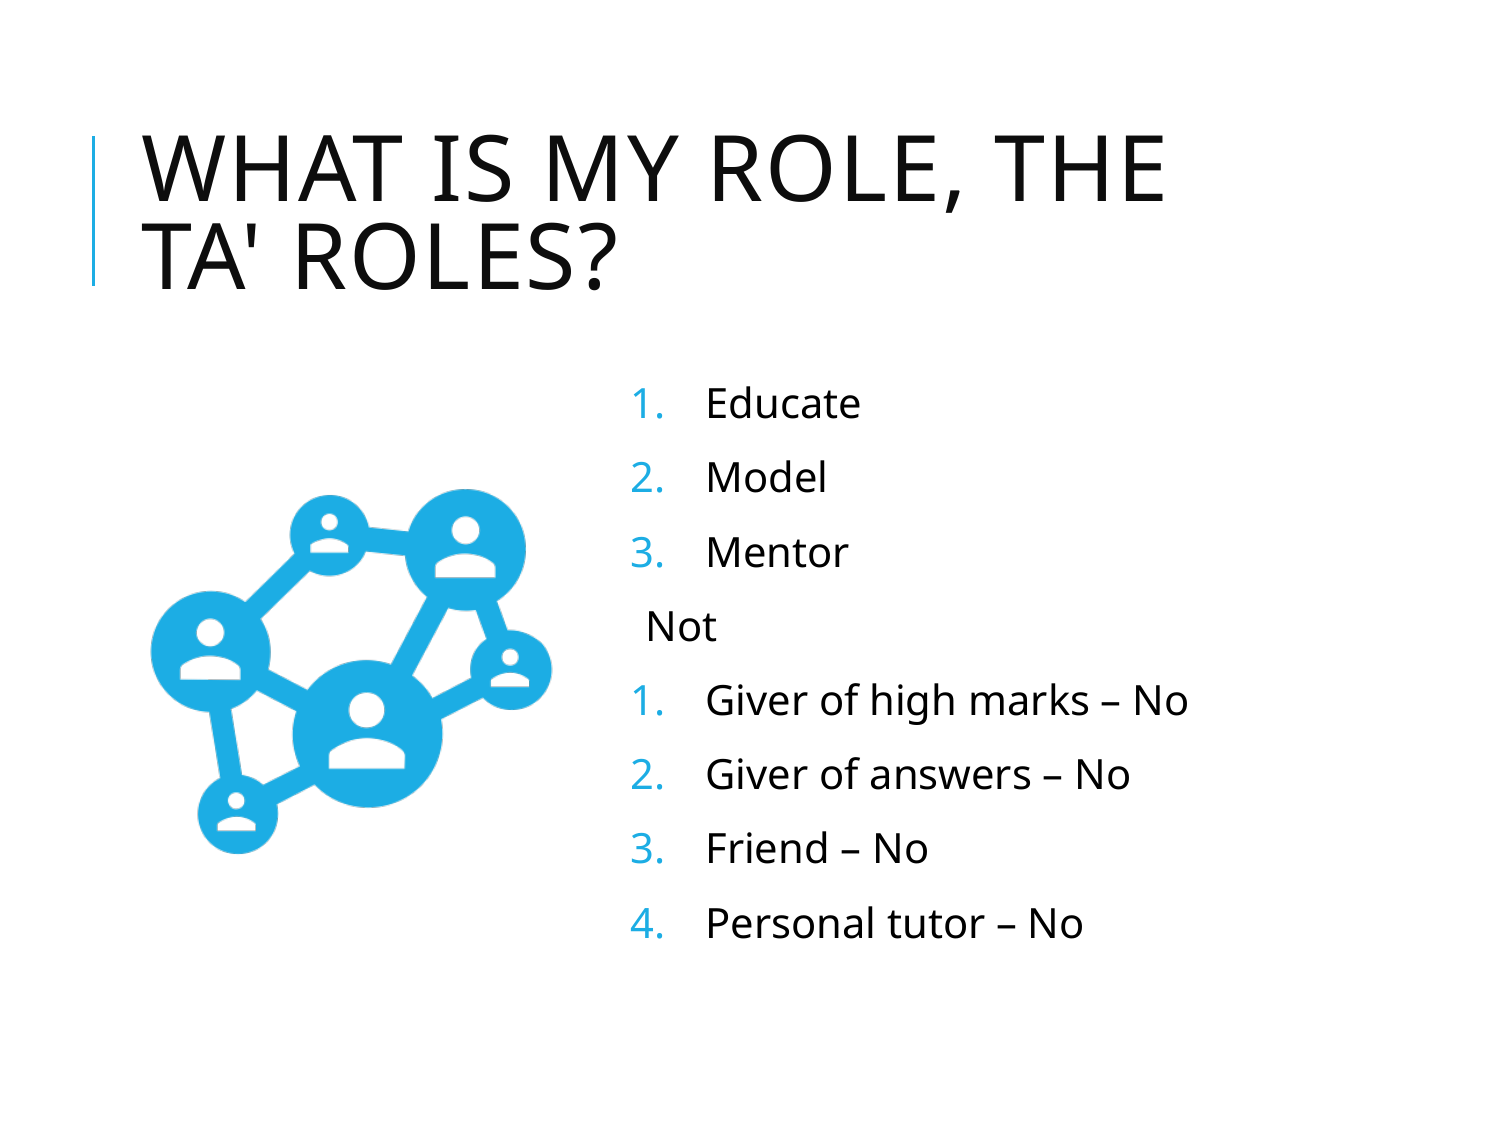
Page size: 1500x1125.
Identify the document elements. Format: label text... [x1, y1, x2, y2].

title What is my role, the Ta' roles? [126, 96, 1322, 342]
list Educate Model Mentor Not Giver of high marks – No Giver of answers – No Friend – No Personal tutor – No [622, 375, 1322, 1035]
picture [125, 451, 572, 897]
